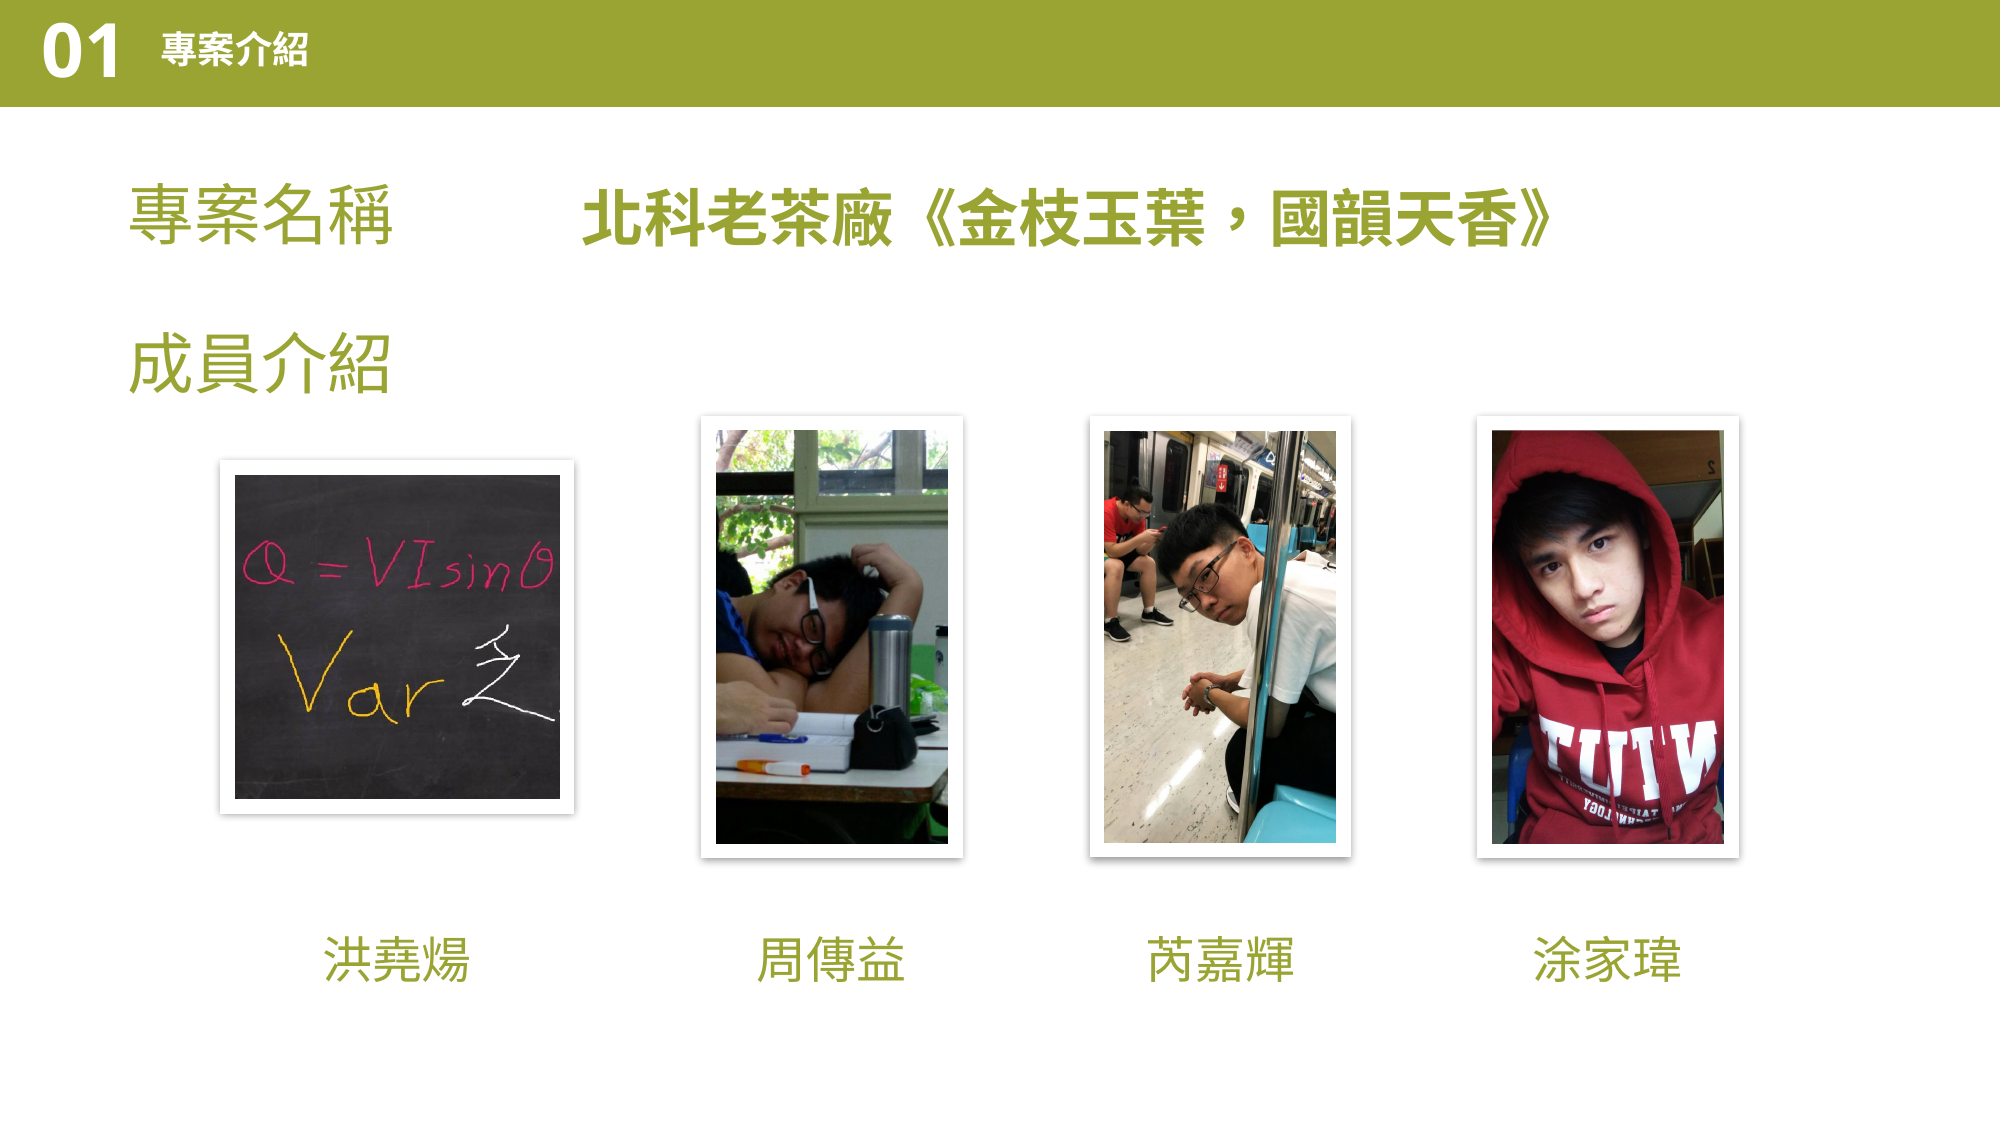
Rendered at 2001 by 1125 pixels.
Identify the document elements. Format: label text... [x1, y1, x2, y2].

picture [234, 474, 560, 800]
list 專案介紹 [146, 23, 772, 84]
text_box 成員介紹 [112, 314, 410, 409]
picture [1401, 431, 1815, 844]
list 01 [26, 13, 146, 93]
text_box 專案名稱 [112, 166, 410, 261]
picture [1104, 430, 1336, 843]
text_box 洪堯煬 [307, 921, 488, 996]
text_box 芮嘉輝 [1130, 921, 1310, 996]
text_box 周傳益 [741, 921, 922, 996]
text_box 北科老茶廠《金枝玉葉，國韻天香》 [567, 171, 1632, 261]
text_box 涂家瑋 [1518, 921, 1698, 996]
picture [715, 430, 949, 844]
